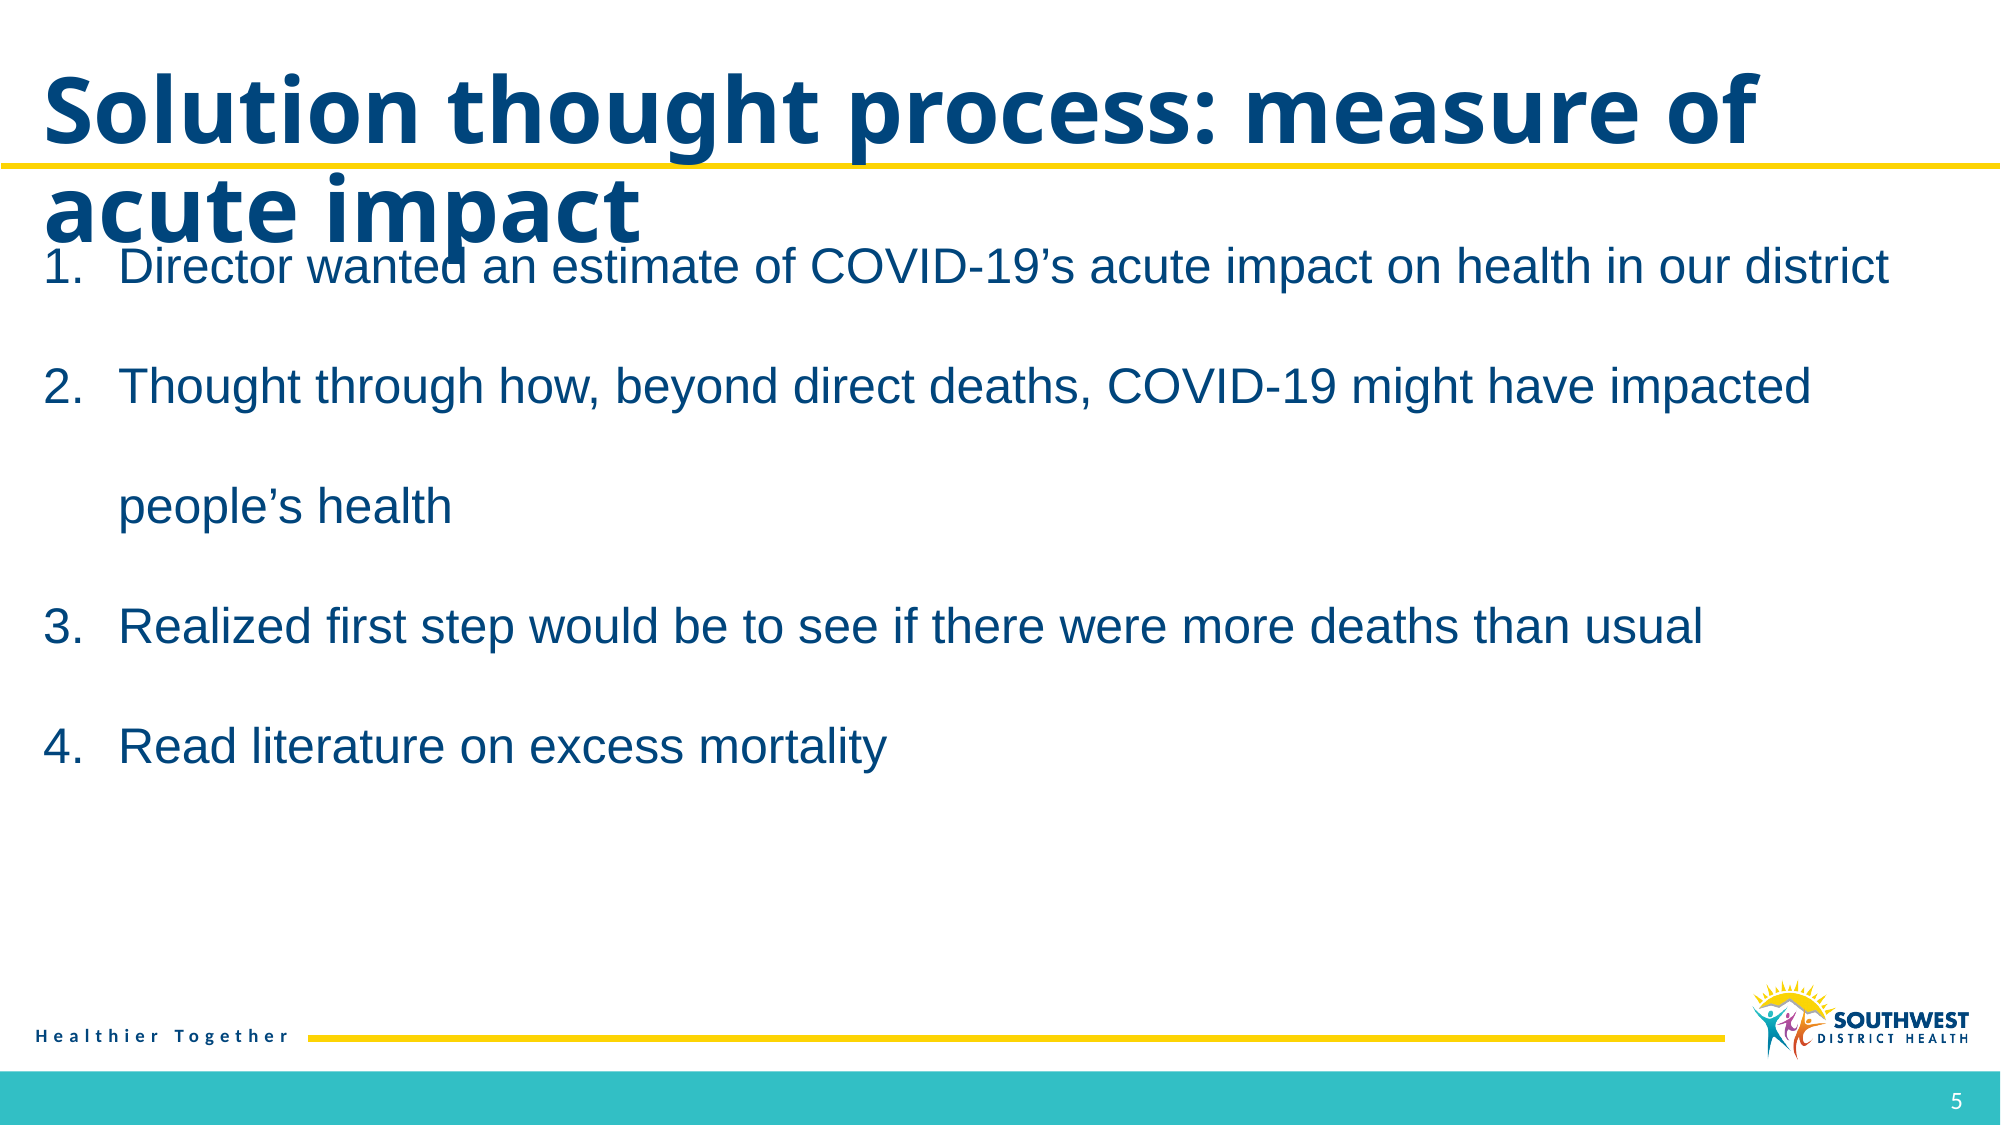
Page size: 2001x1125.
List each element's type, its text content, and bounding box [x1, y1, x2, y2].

text_box Solution thought process: measure of acute impact [28, 57, 1972, 165]
picture [1751, 978, 1970, 1061]
text_box Director wanted an estimate of COVID-19’s acute impact on health in our district Thought through how, beyond direct deaths, COVID-19 might have impacted people’s health Realized first step would be to see if there were more deaths than usual Read literature on excess mortality [28, 166, 1972, 781]
